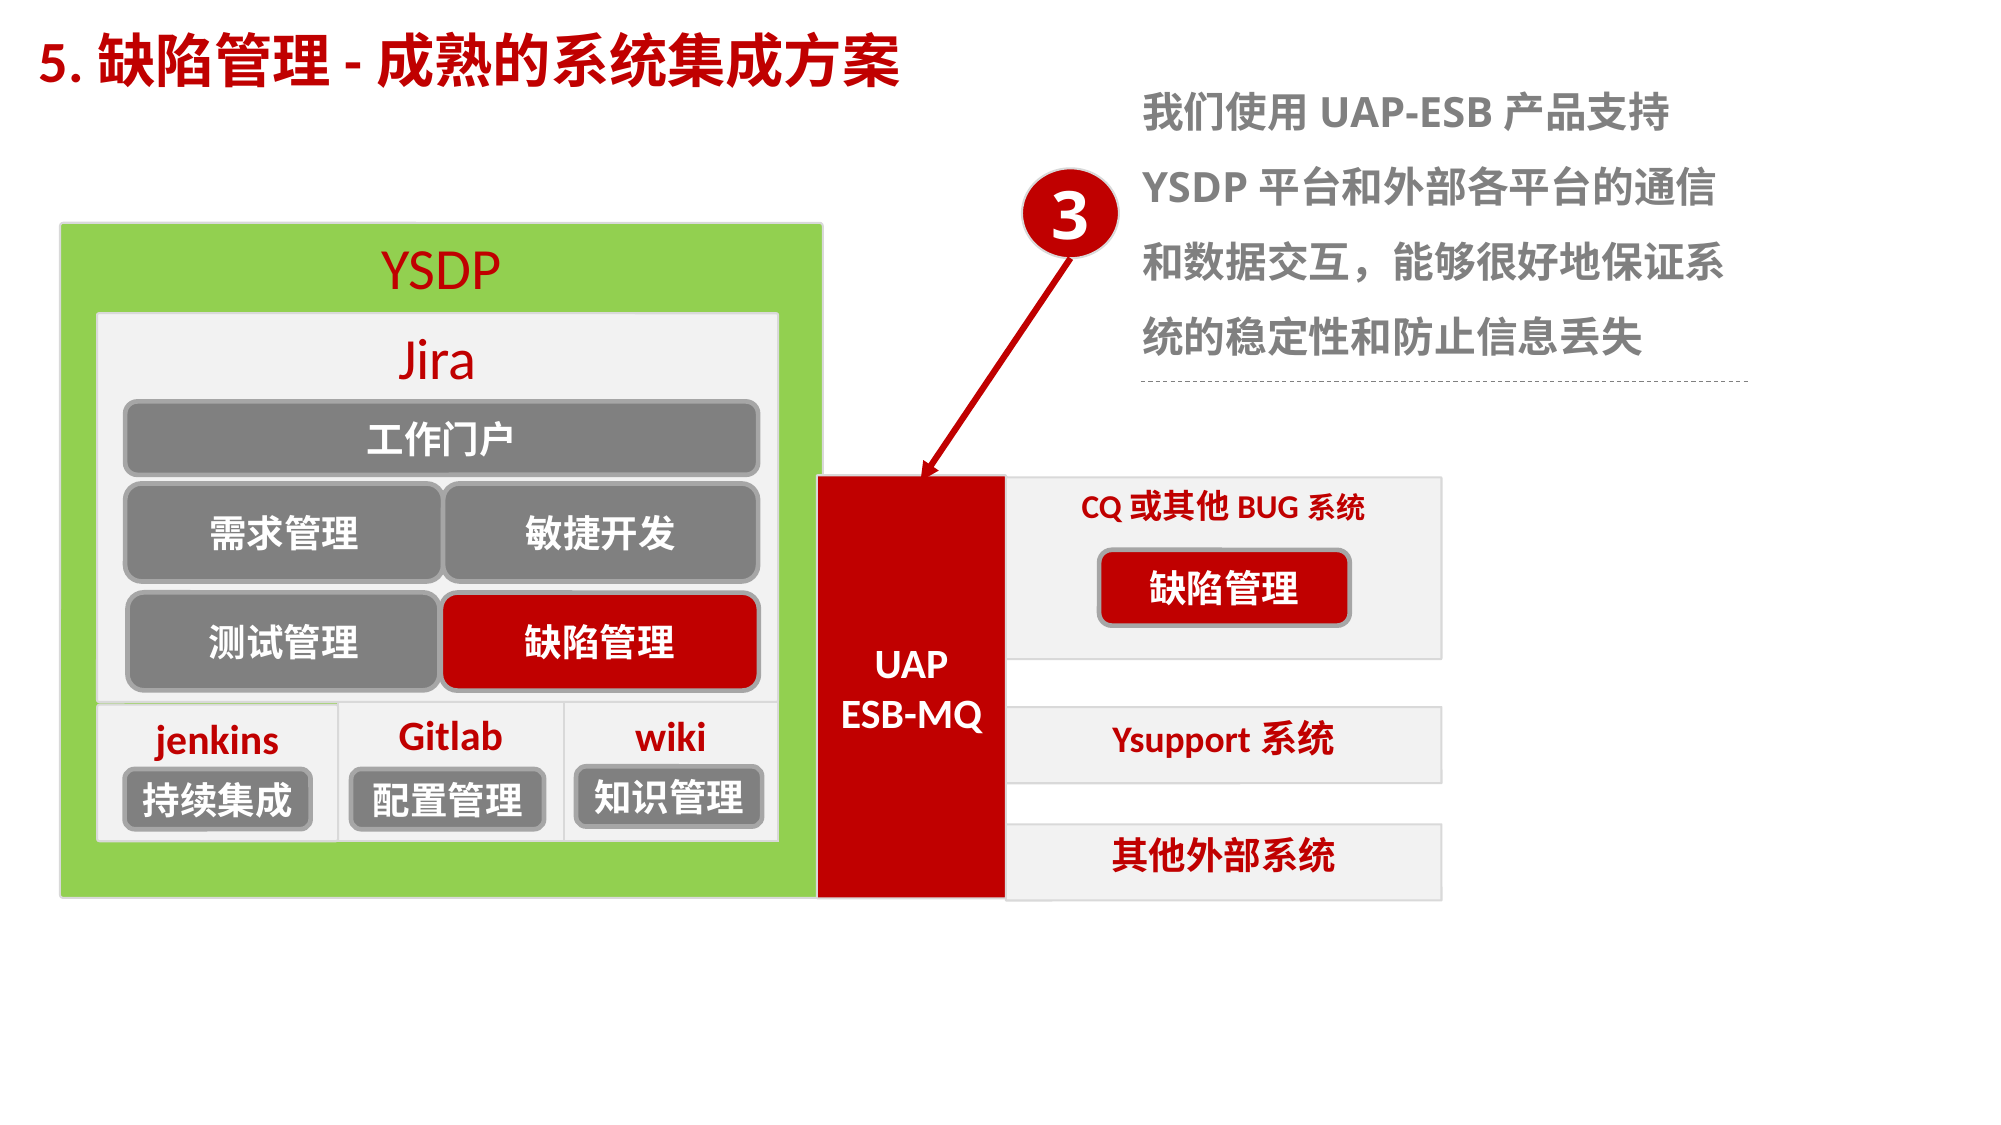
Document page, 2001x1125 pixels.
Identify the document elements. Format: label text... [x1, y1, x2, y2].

text_box 我们使用UAP-ESB产品支持YSDP平台和外部各平台的通信和数据交互，能够很好地保证系统的稳定性和防止信息丢失 [1127, 106, 1749, 427]
text_box CQ或其他BUG系统 [1007, 476, 1443, 661]
text_box YSDP [58, 221, 824, 899]
text_box 知识管理 [574, 765, 764, 828]
text_box Gitlab [338, 703, 563, 842]
text_box UAP ESB-MQ [815, 474, 1007, 900]
text_box jenkins [96, 703, 340, 843]
text_box wiki [563, 701, 779, 842]
text_box 缺陷管理 [1098, 548, 1351, 627]
text_box 3 [1020, 167, 1120, 260]
text_box 持续集成 [123, 767, 312, 831]
text_box 敏捷开发 [441, 482, 760, 583]
text_box Jira [95, 312, 780, 703]
text_box 需求管理 [124, 482, 443, 583]
title 5.缺陷管理-成熟的系统集成方案 [23, 22, 1749, 106]
text_box 工作门户 [124, 400, 760, 476]
text_box 测试管理 [126, 591, 441, 692]
text_box 其他外部系统 [1004, 823, 1443, 902]
text_box Ysupport系统 [1007, 706, 1443, 785]
text_box 缺陷管理 [440, 591, 760, 692]
text_box 配置管理 [349, 767, 546, 831]
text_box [920, 258, 1071, 481]
